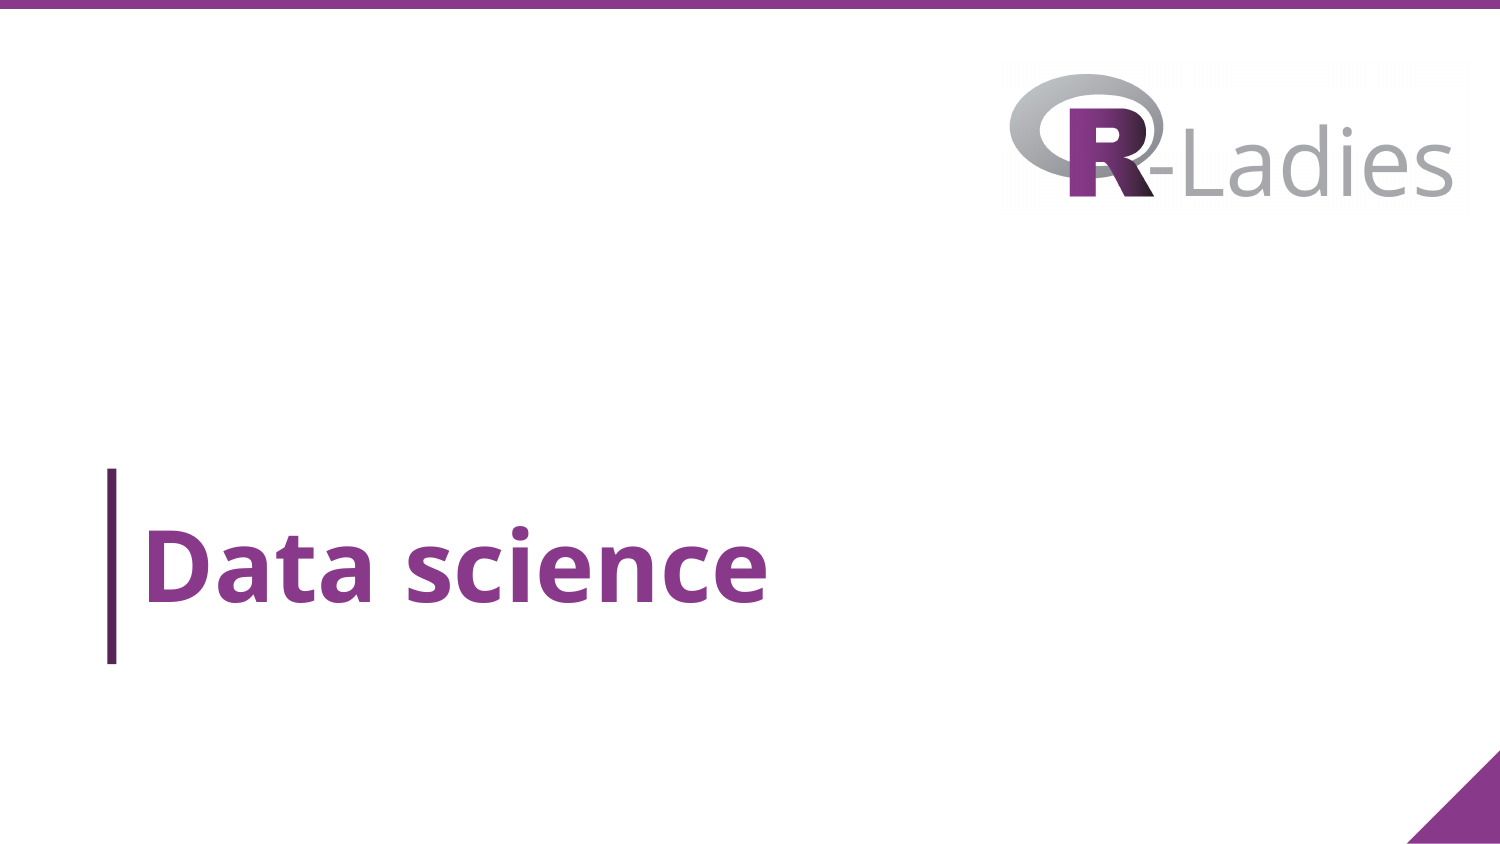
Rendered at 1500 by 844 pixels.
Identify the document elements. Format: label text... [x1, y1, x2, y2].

title Data science [125, 467, 1013, 658]
picture [1000, 58, 1470, 215]
